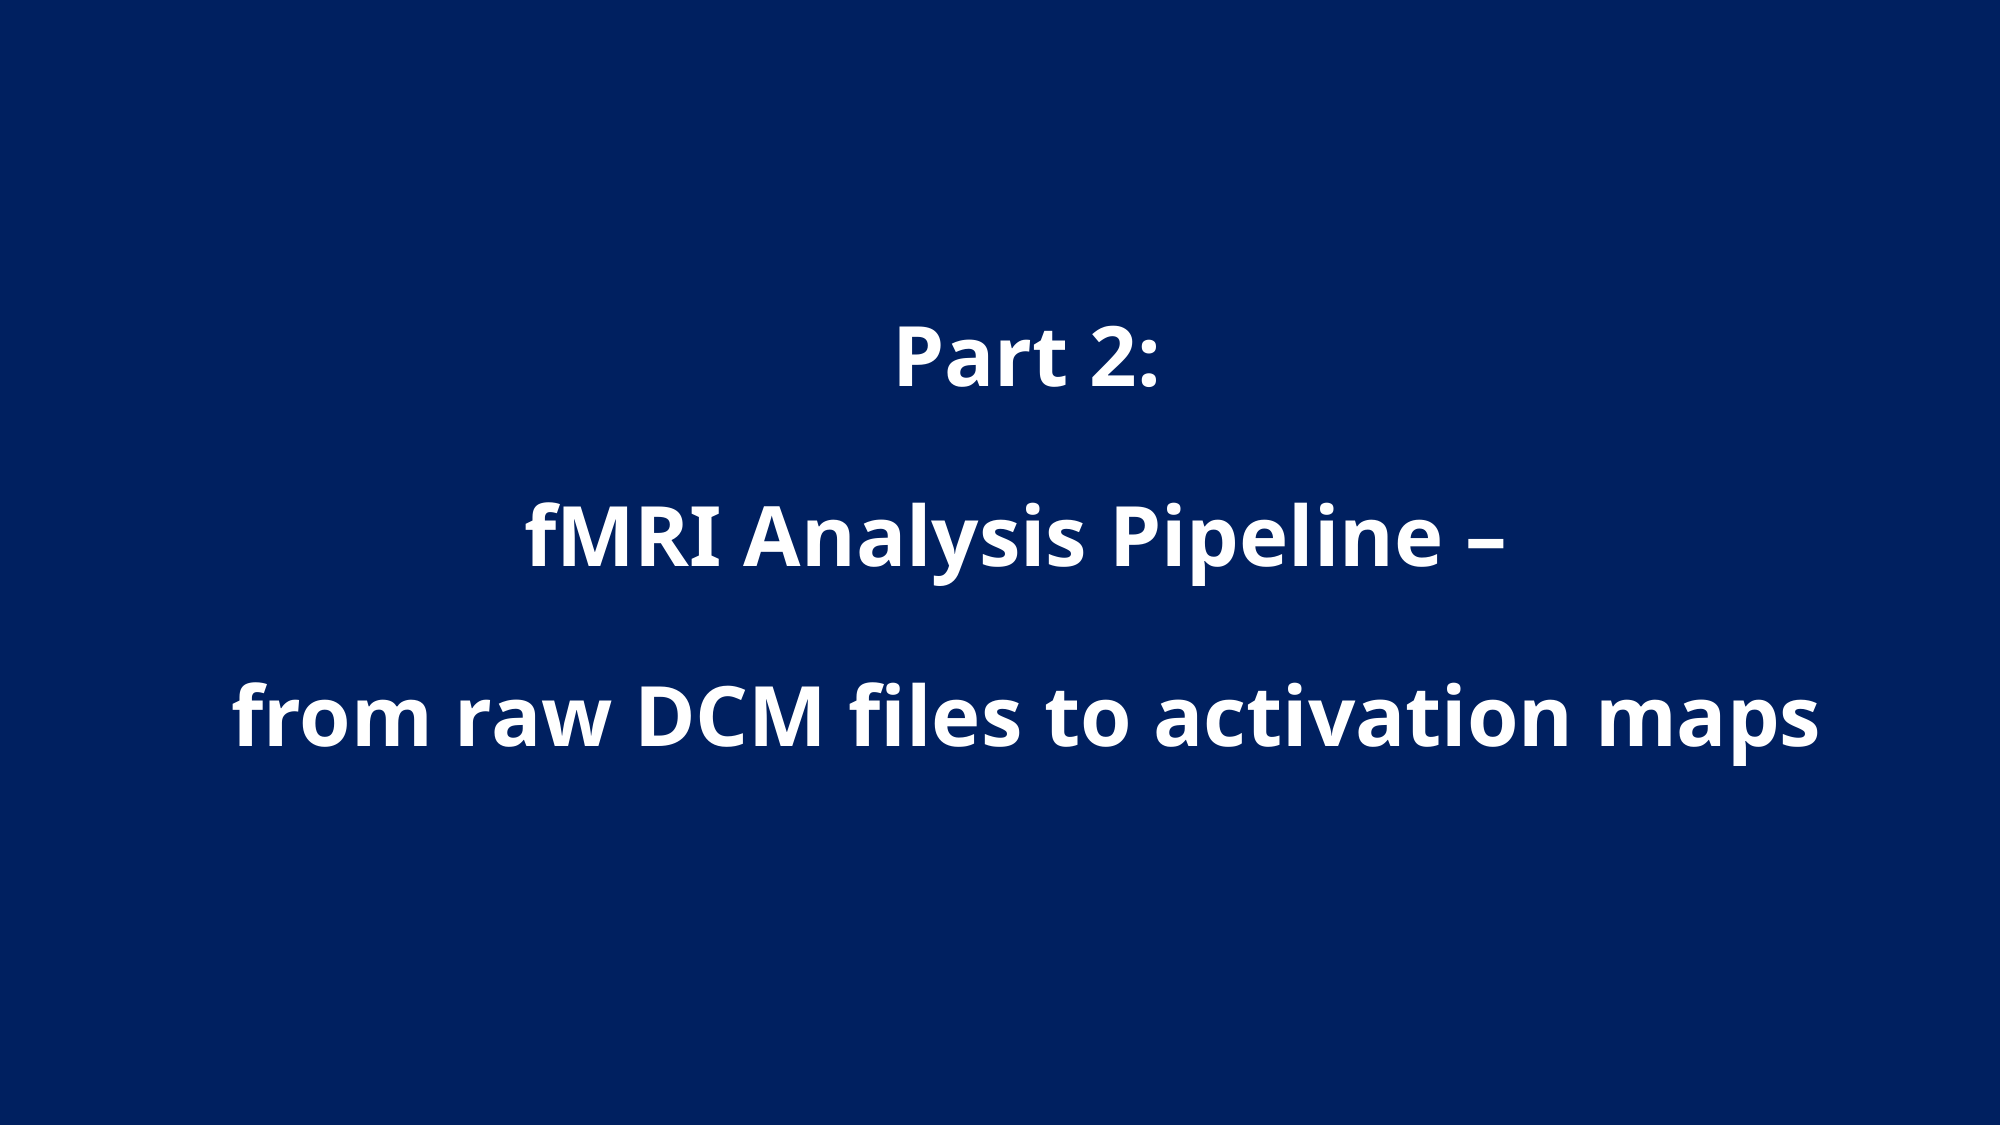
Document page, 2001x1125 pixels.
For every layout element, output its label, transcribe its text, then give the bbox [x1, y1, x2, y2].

text_box Part 2: fMRI Analysis Pipeline – from raw DCM files to activation maps [206, 275, 1848, 894]
